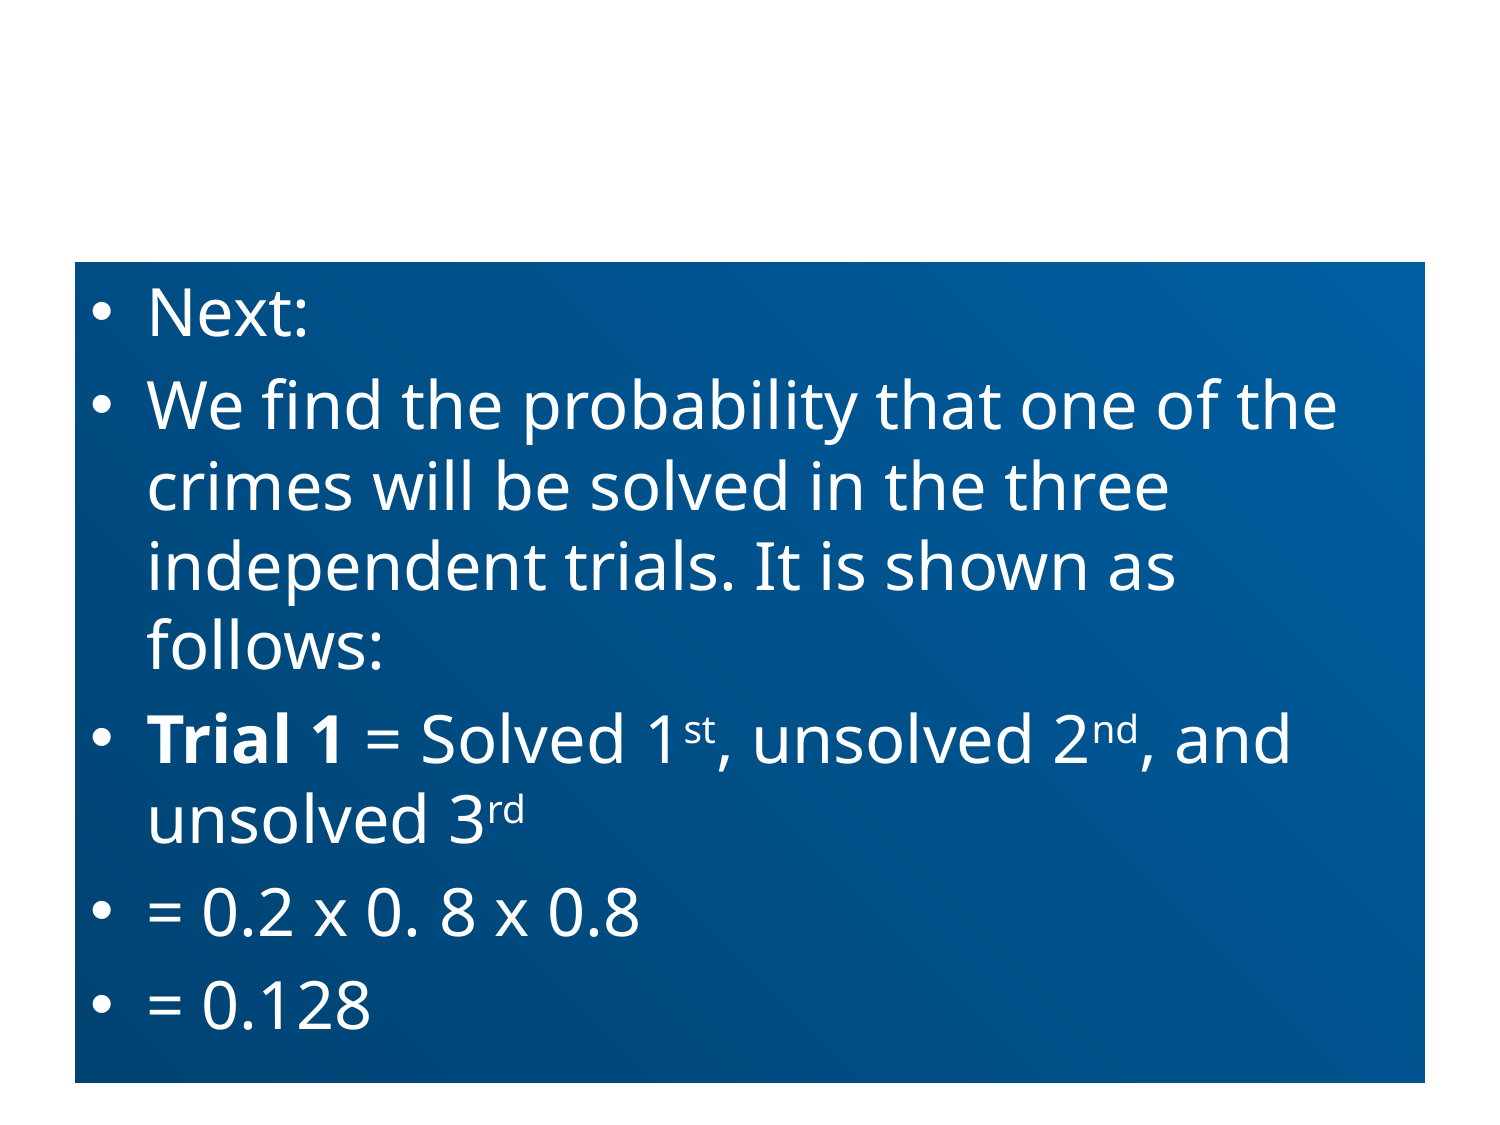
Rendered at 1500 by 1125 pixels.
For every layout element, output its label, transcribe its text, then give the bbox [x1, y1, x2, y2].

list Next: We find the probability that one of the crimes will be solved in the three independent trials. It is shown as follows: Trial 1 = Solved 1st, unsolved 2nd, and unsolved 3rd = 0.2 x 0. 8 x 0.8 = 0.128 [75, 262, 1425, 1083]
